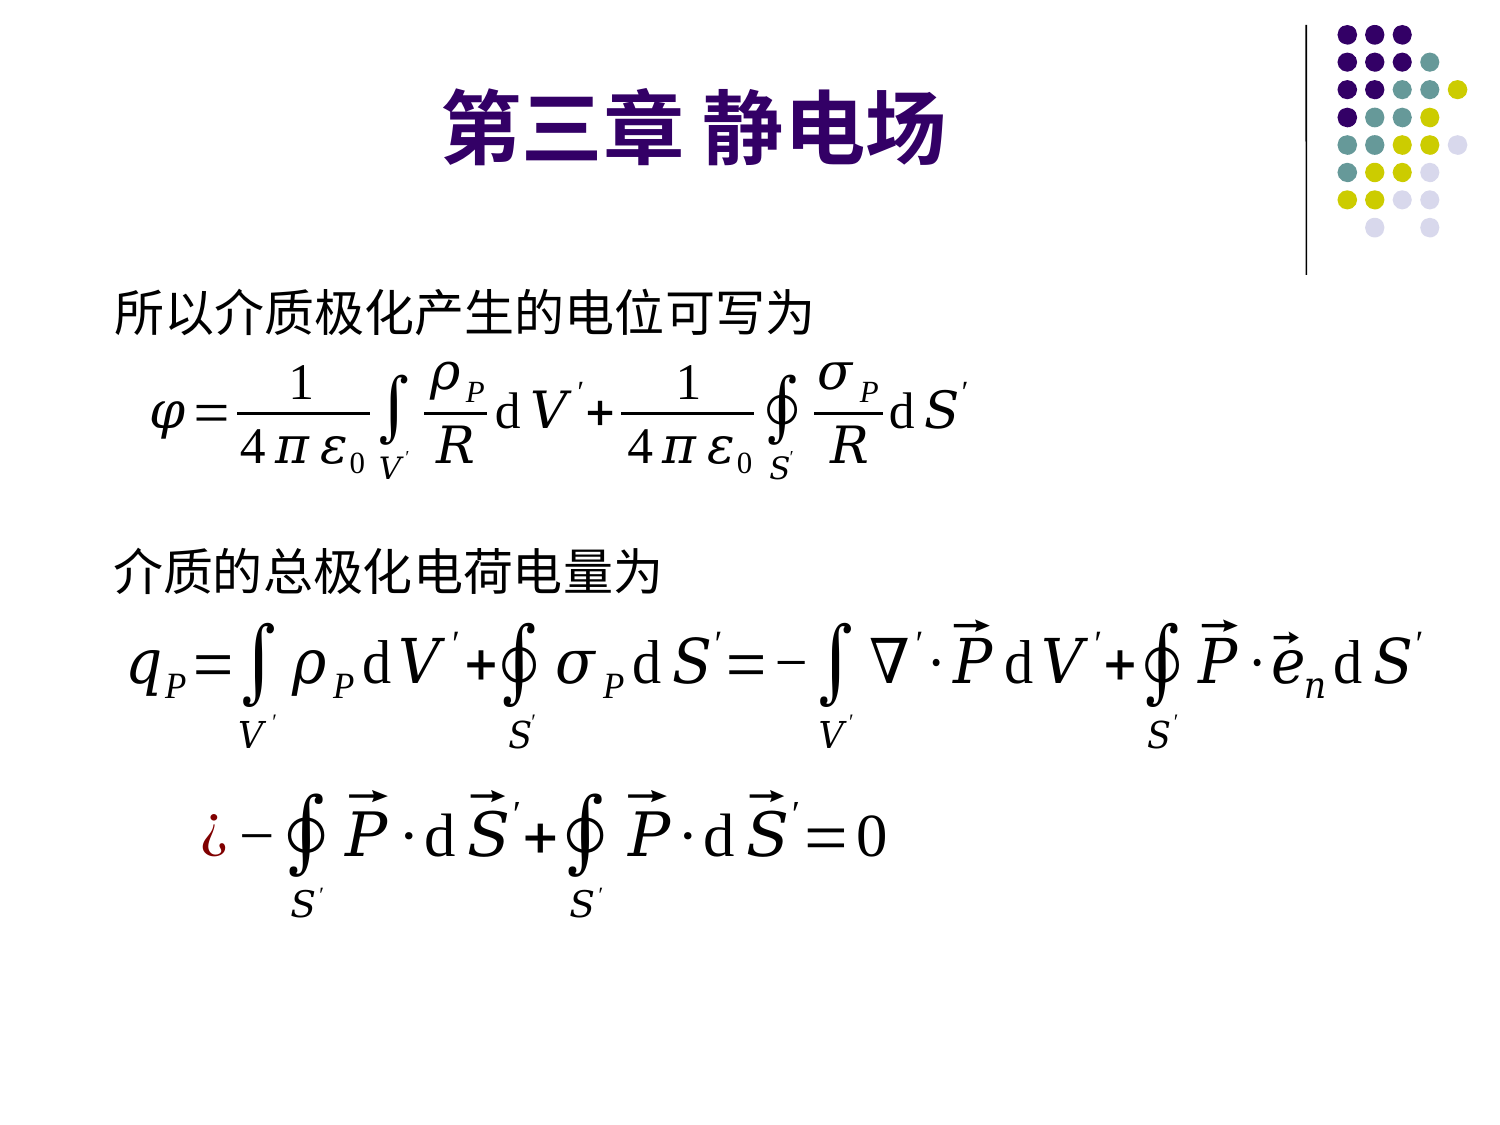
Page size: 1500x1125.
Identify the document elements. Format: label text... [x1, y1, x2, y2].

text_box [99, 244, 970, 488]
text_box 第三章 静电场 [75, 20, 1313, 233]
text_box 介质的总极化电荷电量为 [98, 503, 688, 609]
